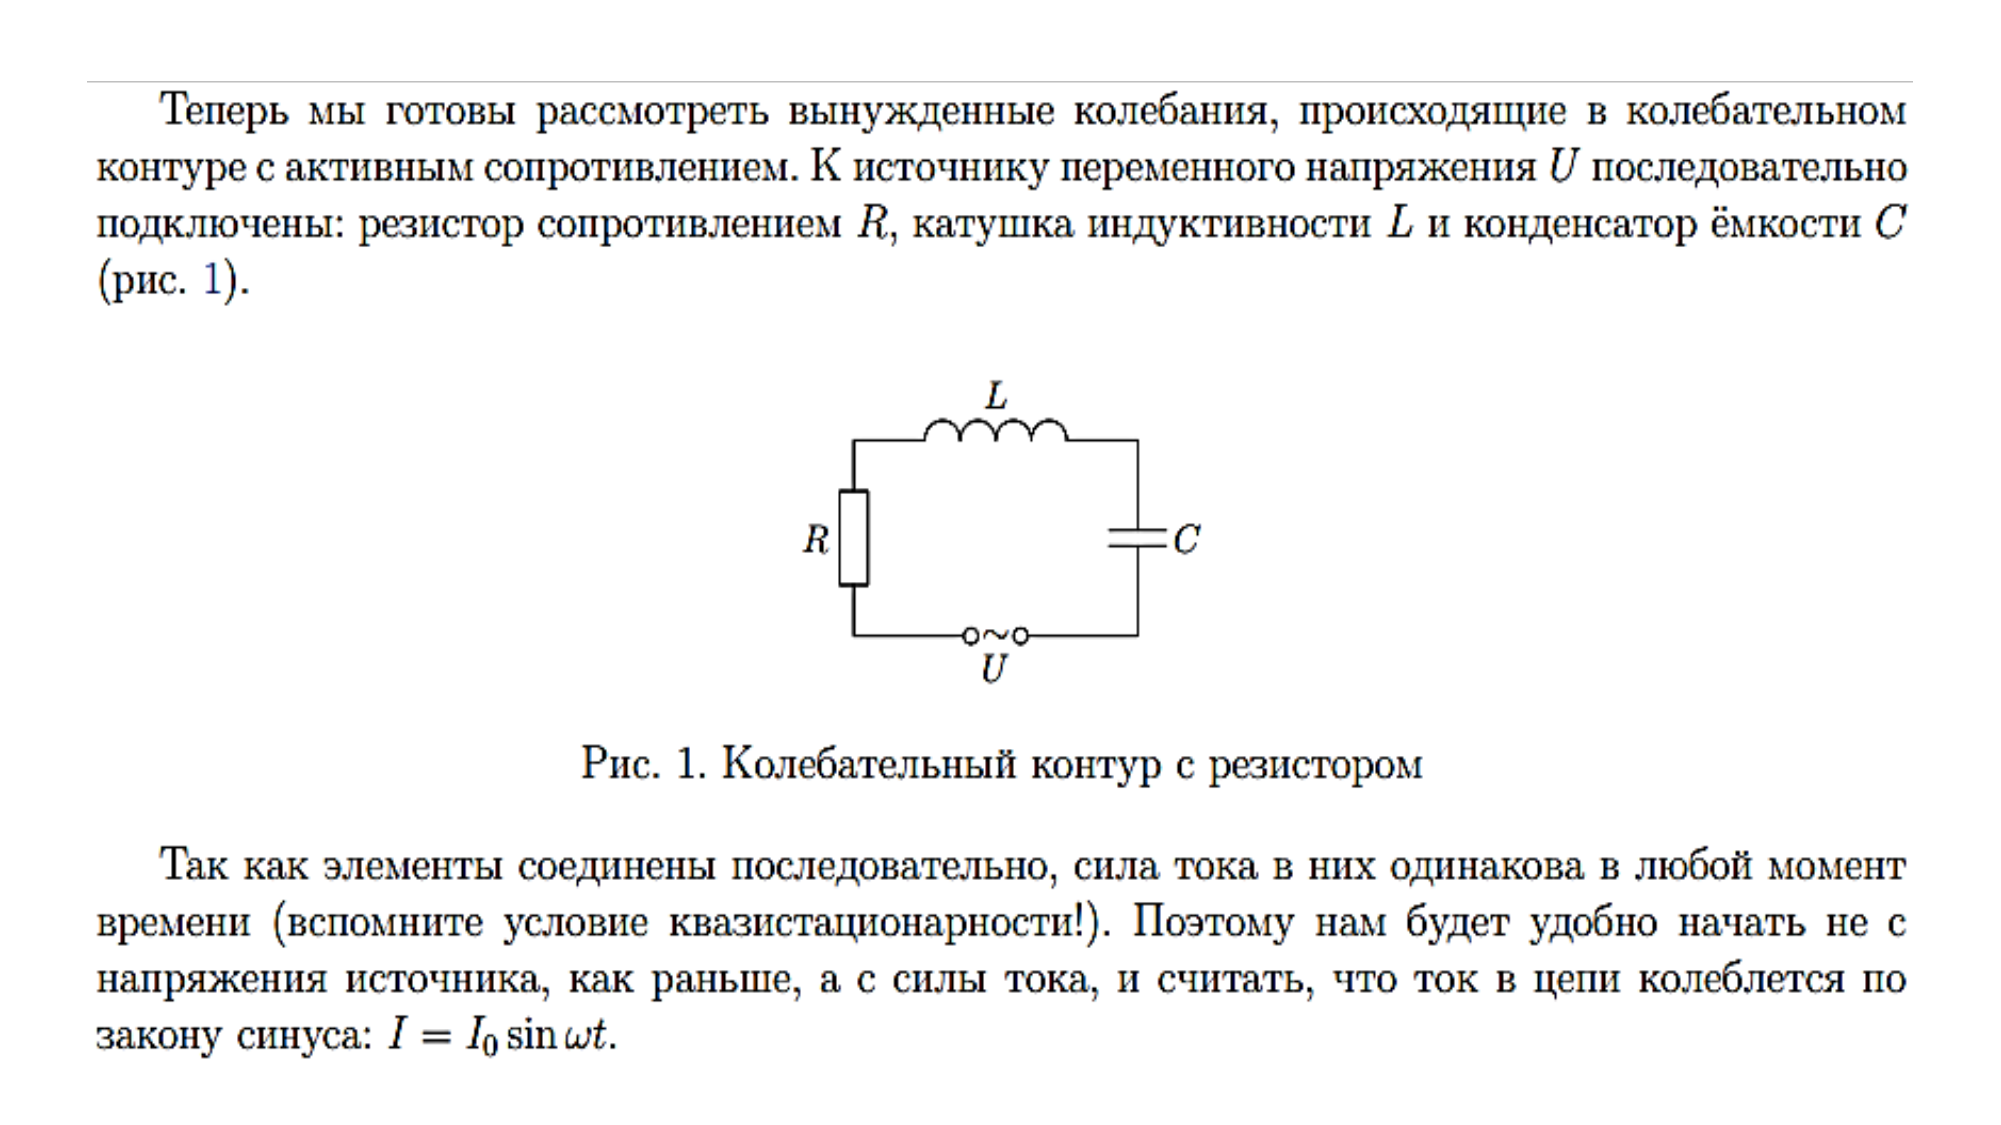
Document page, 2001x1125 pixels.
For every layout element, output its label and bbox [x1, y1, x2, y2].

picture [87, 80, 1913, 1068]
